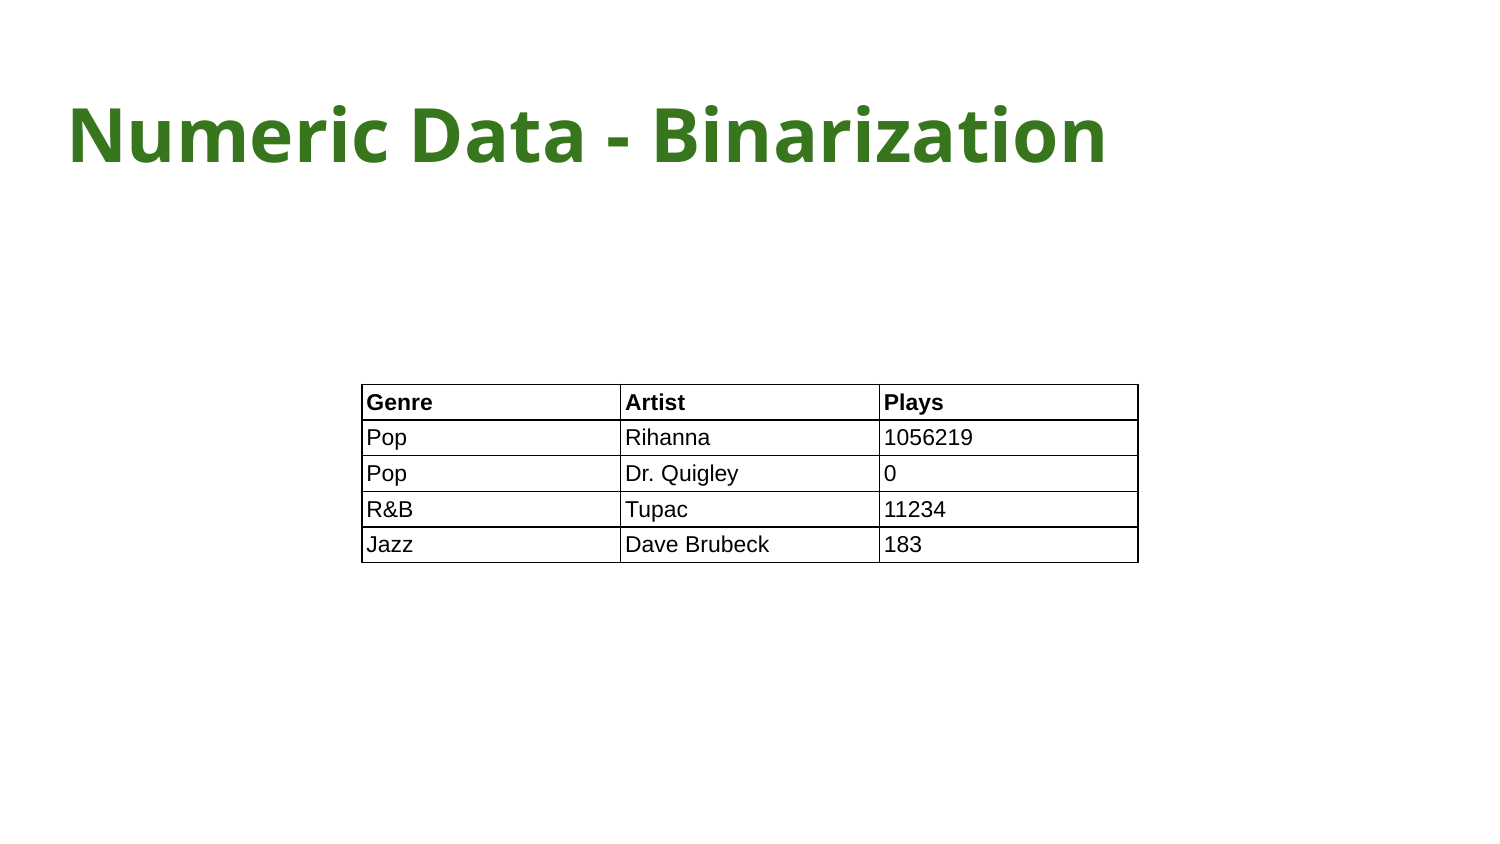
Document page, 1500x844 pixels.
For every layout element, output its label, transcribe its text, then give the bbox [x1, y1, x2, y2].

table_cell 0 [880, 456, 1137, 491]
table_header Artist [621, 385, 879, 419]
title Numeric Data - Binarization [51, 72, 1449, 167]
table_cell 1056219 [880, 421, 1137, 455]
table_cell Dr. Quigley [621, 456, 879, 491]
table_cell Tupac [621, 492, 879, 526]
table_cell Dave Brubeck [621, 528, 879, 562]
table_cell 183 [880, 528, 1137, 562]
table_header Plays [880, 385, 1137, 419]
table_cell 11234 [880, 492, 1137, 526]
table_cell Jazz [363, 528, 620, 562]
table_cell Rihanna [621, 421, 879, 455]
table_header Genre [363, 385, 620, 419]
table_cell R&B [363, 492, 620, 526]
table_cell Pop [363, 456, 620, 491]
table_cell Pop [363, 421, 620, 455]
